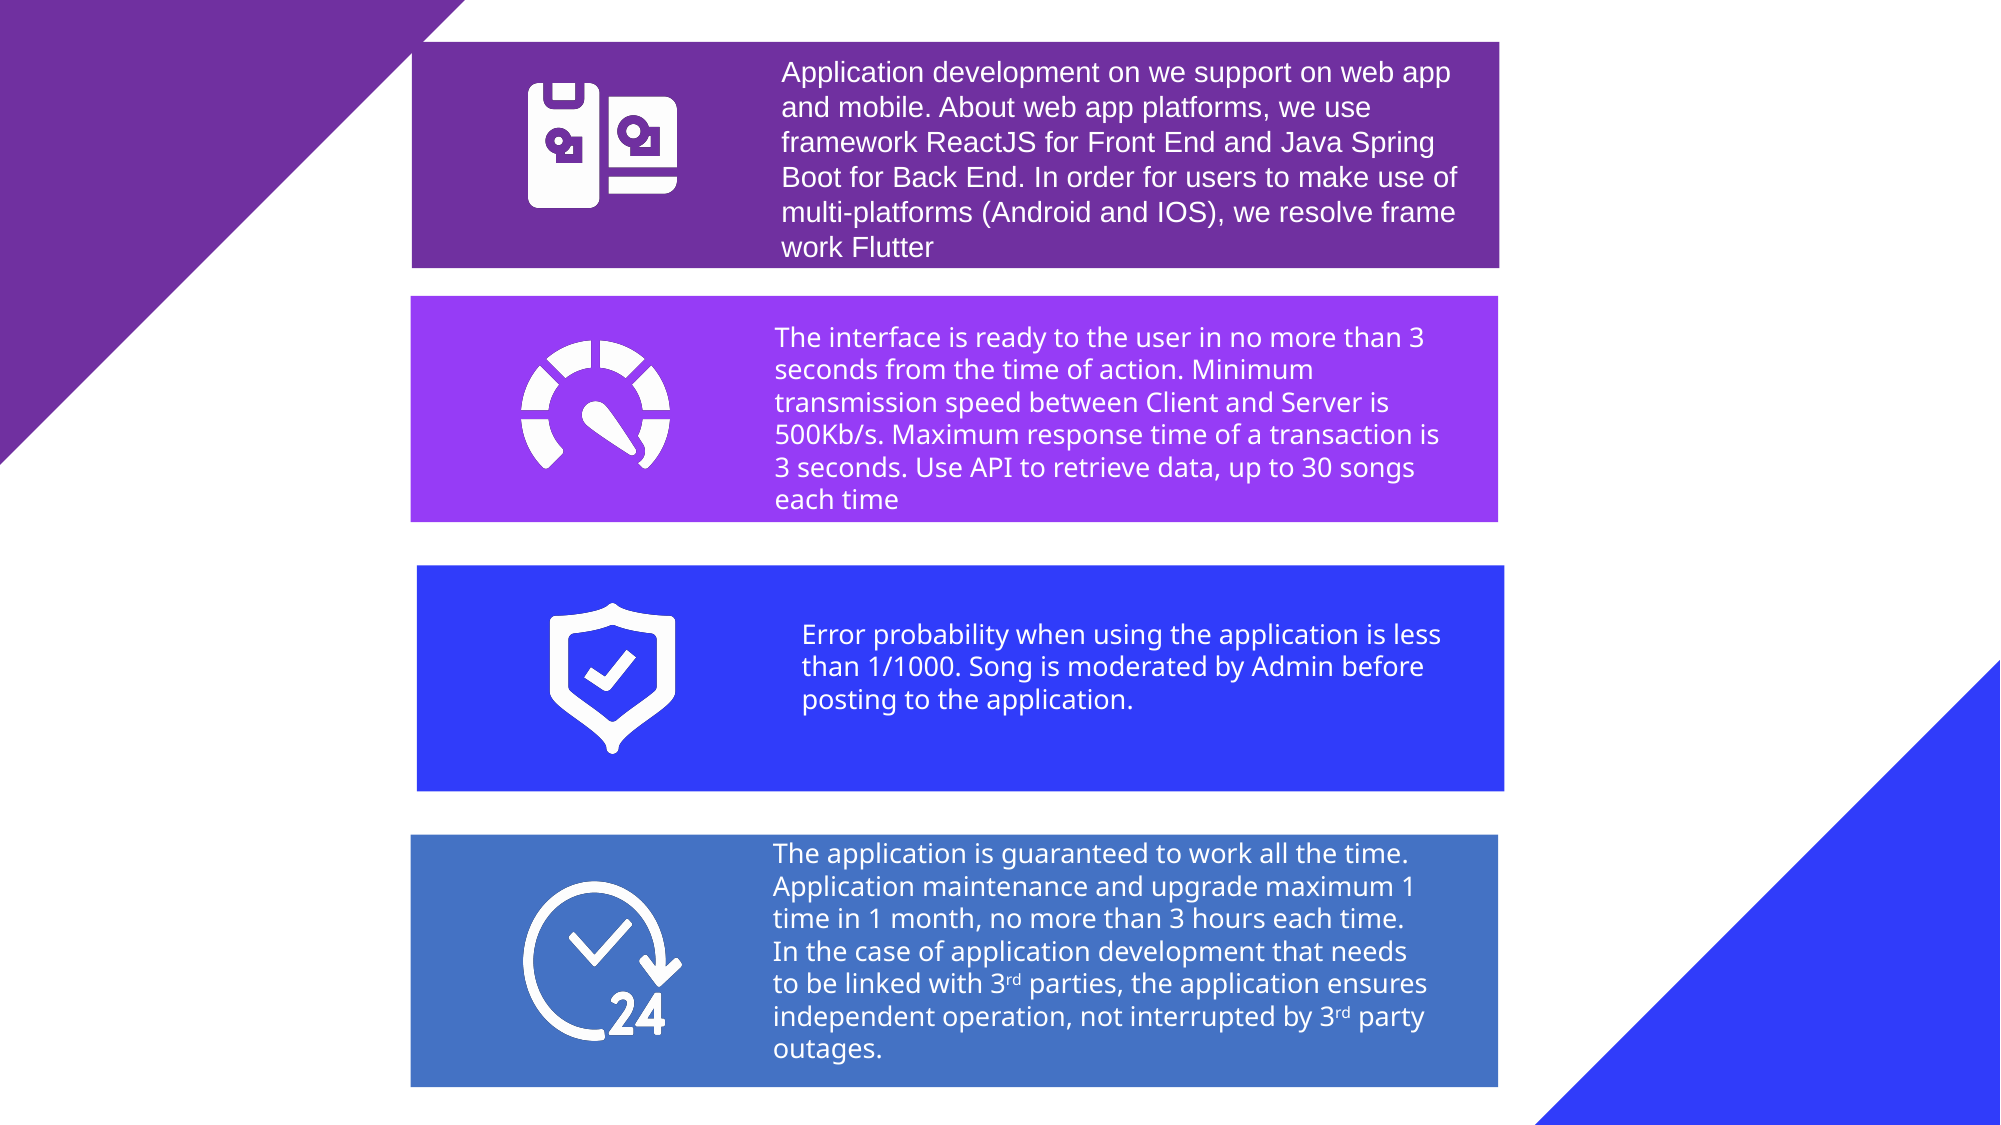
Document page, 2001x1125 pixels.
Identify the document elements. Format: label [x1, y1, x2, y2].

text_box [410, 295, 1499, 558]
text_box [411, 41, 1505, 309]
text_box [416, 565, 1505, 792]
text_box [1533, 658, 2000, 1125]
text_box [410, 829, 1499, 1125]
text_box [0, 0, 467, 467]
